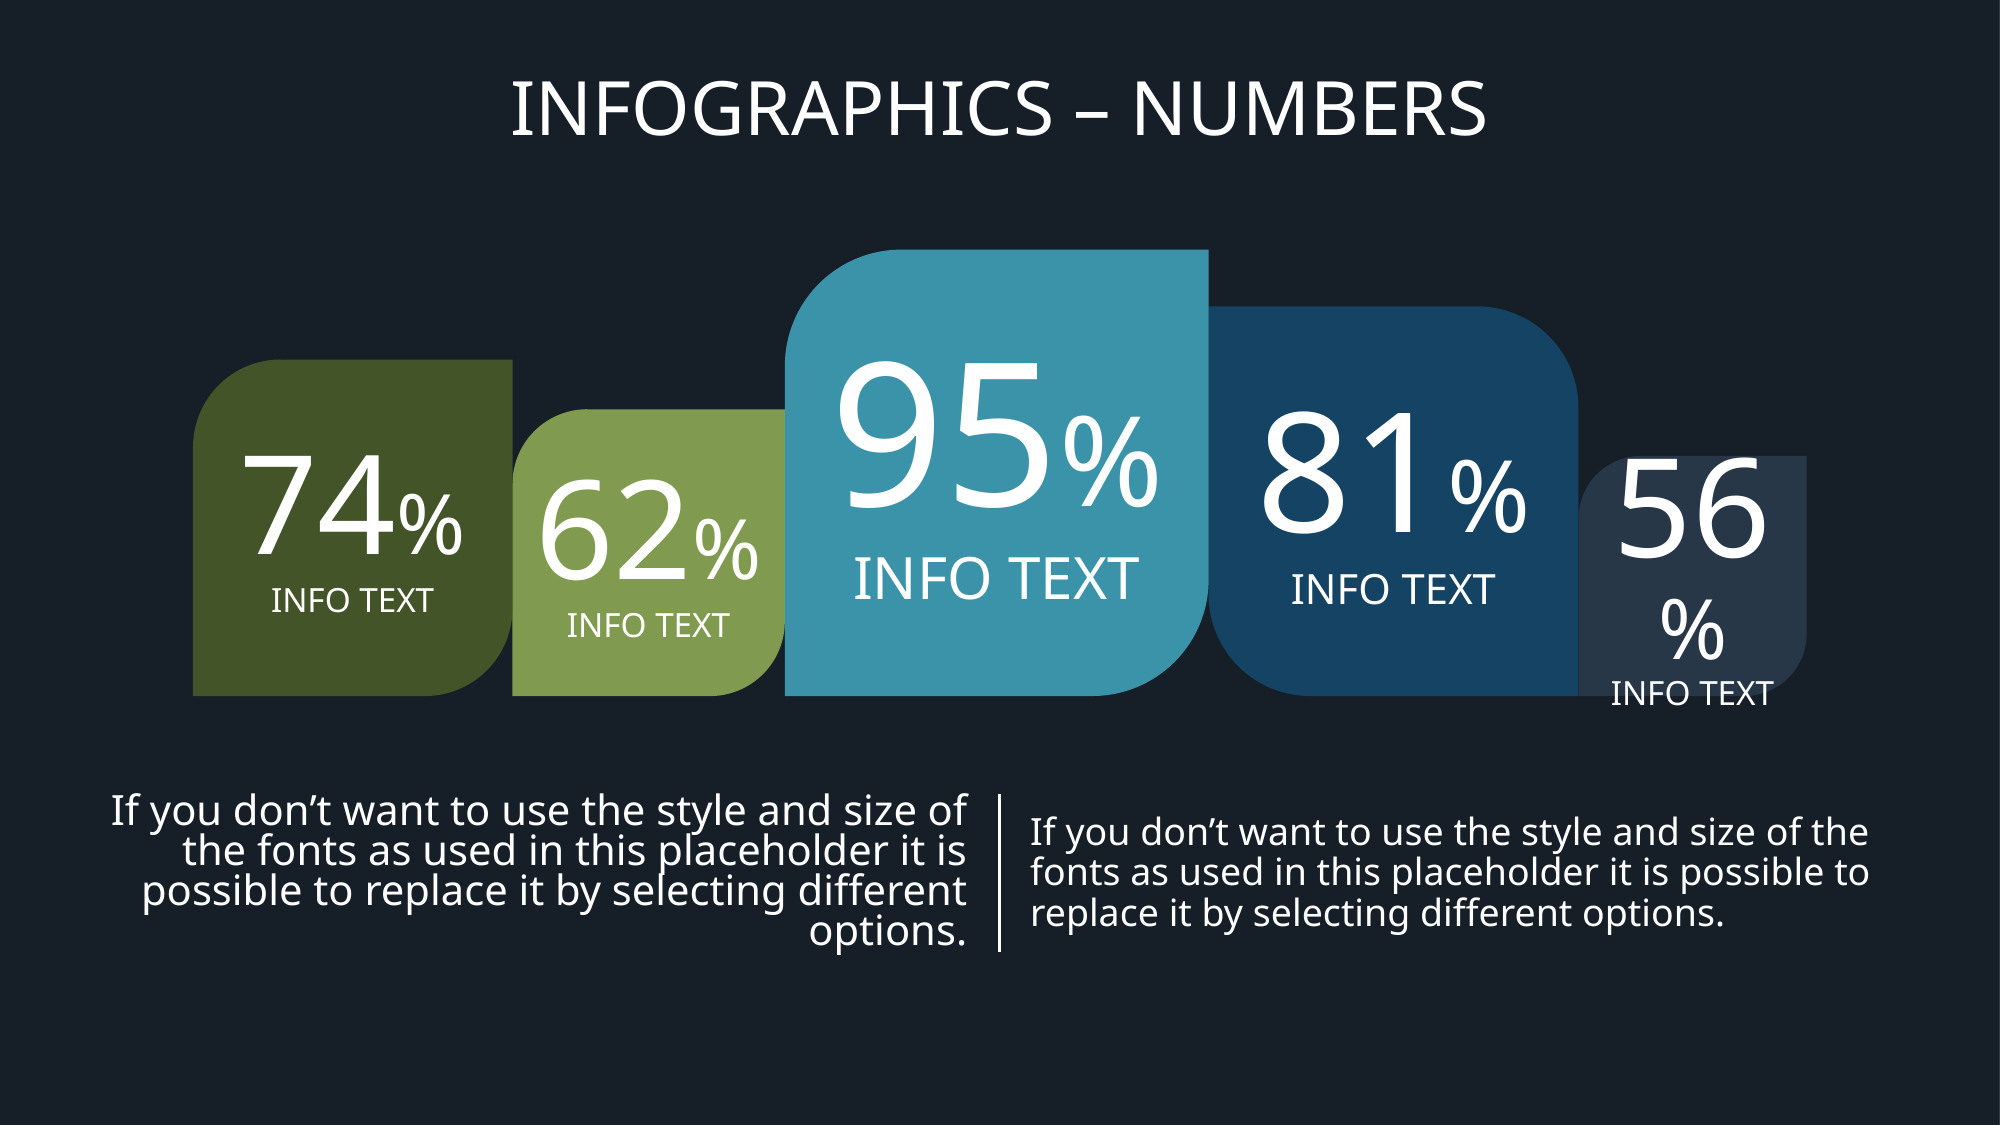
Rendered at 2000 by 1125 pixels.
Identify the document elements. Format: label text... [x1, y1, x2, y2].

text_box If you don’t want to use the style and size of the fonts as used in this placeholder it is possible to replace it by selecting different options. [1015, 794, 1909, 953]
title Infographics – Numbers [88, 70, 1911, 248]
text_box [0, 0, 2000, 1125]
text_box If you don’t want to use the style and size of the fonts as used in this placeholder it is possible to replace it by selecting different options. [88, 794, 982, 953]
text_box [192, 249, 1807, 697]
